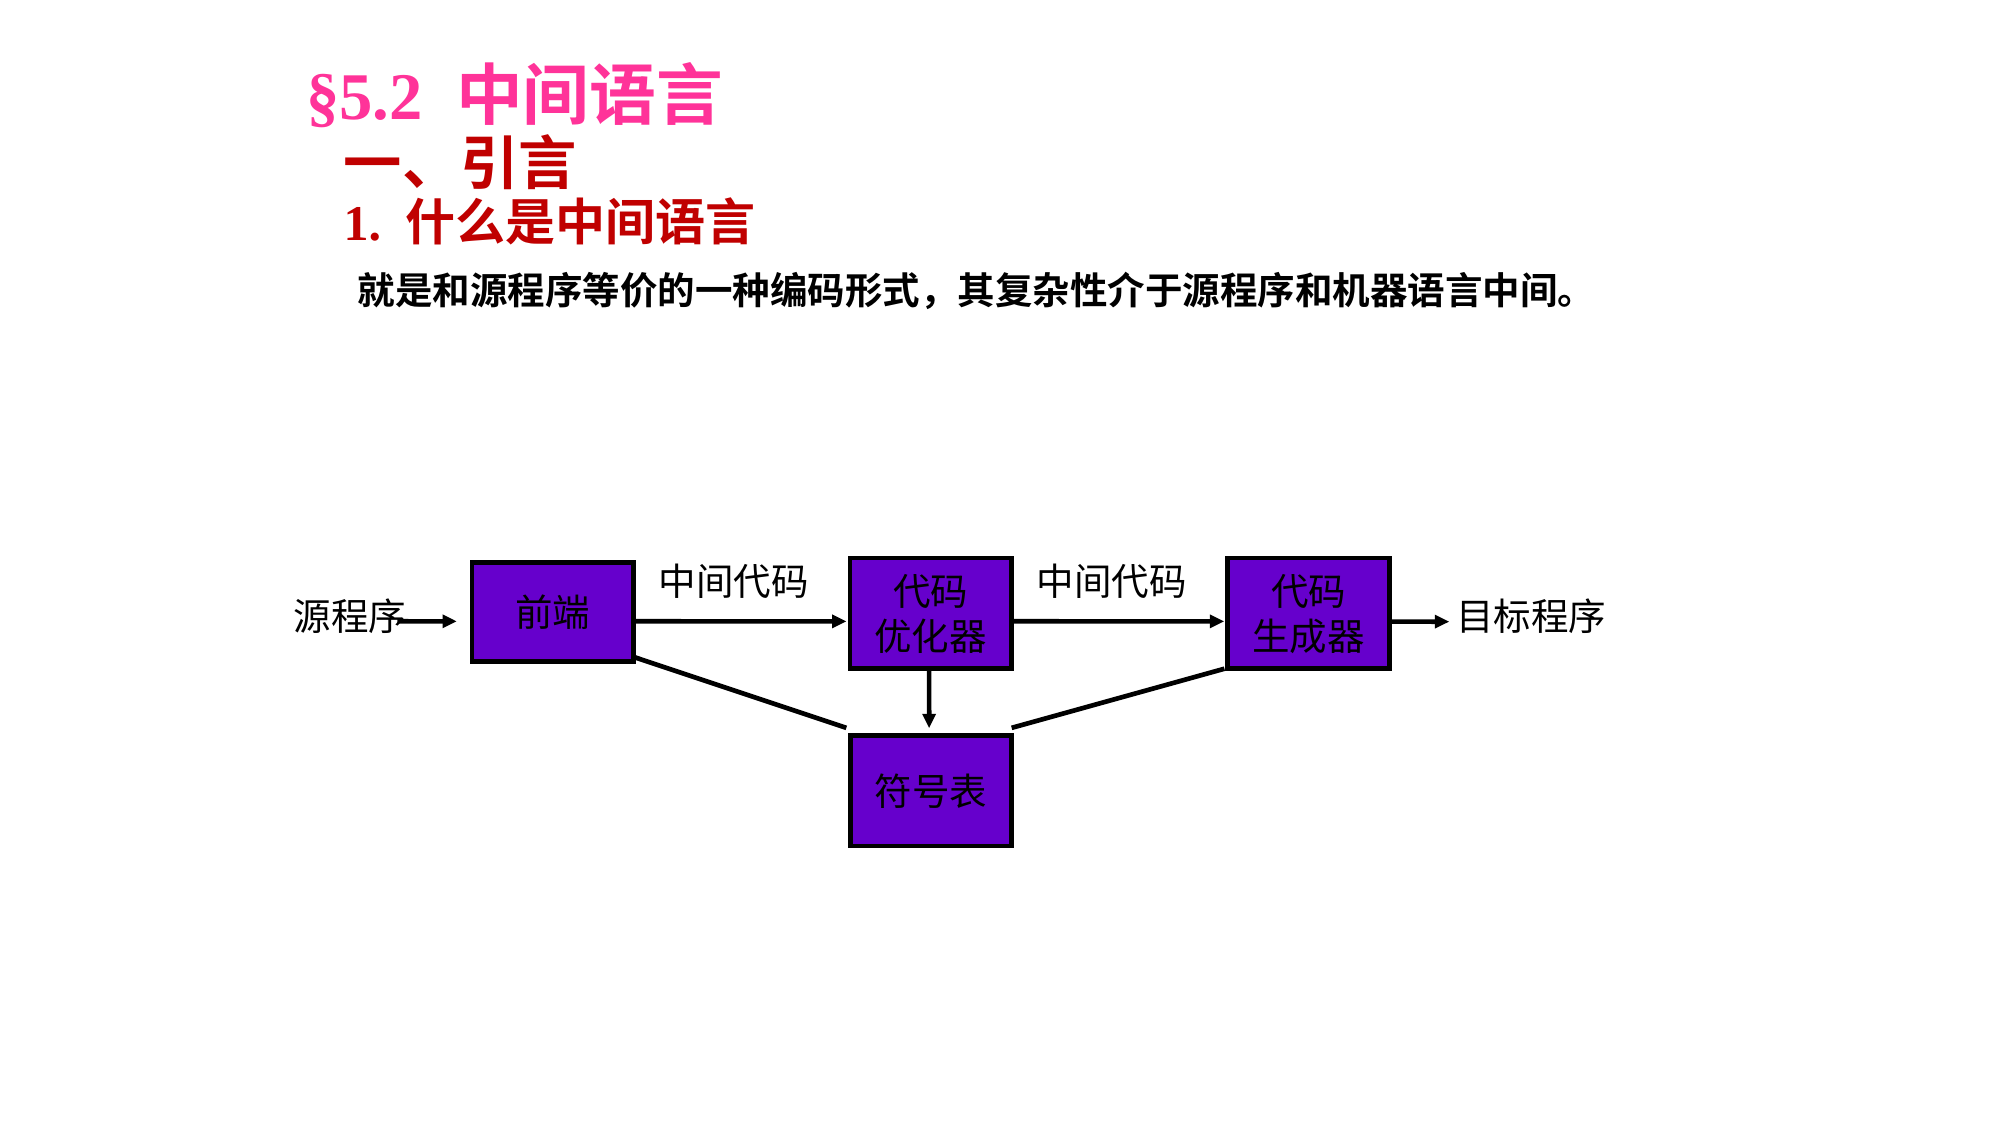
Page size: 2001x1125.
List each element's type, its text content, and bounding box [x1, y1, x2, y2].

text_box [633, 615, 847, 628]
text_box 目标程序 [1436, 585, 1626, 645]
text_box 代码 优化器 [849, 557, 1012, 669]
text_box 代码 生成器 [1227, 557, 1390, 669]
text_box [1011, 615, 1224, 628]
text_box 中间代码 [1011, 550, 1213, 611]
text_box [397, 615, 457, 628]
text_box 符号表 [850, 735, 1012, 847]
list §5.2 中间语言 一、引言 1. 什么是中间语言 就是和源程序等价的一种编码形式，其复杂性介于源程序和机器语言中间。 [291, 54, 1806, 481]
text_box 中间代码 [633, 550, 835, 611]
text_box [922, 668, 936, 728]
text_box 前端 [472, 562, 634, 662]
text_box 源程序 [255, 585, 445, 646]
